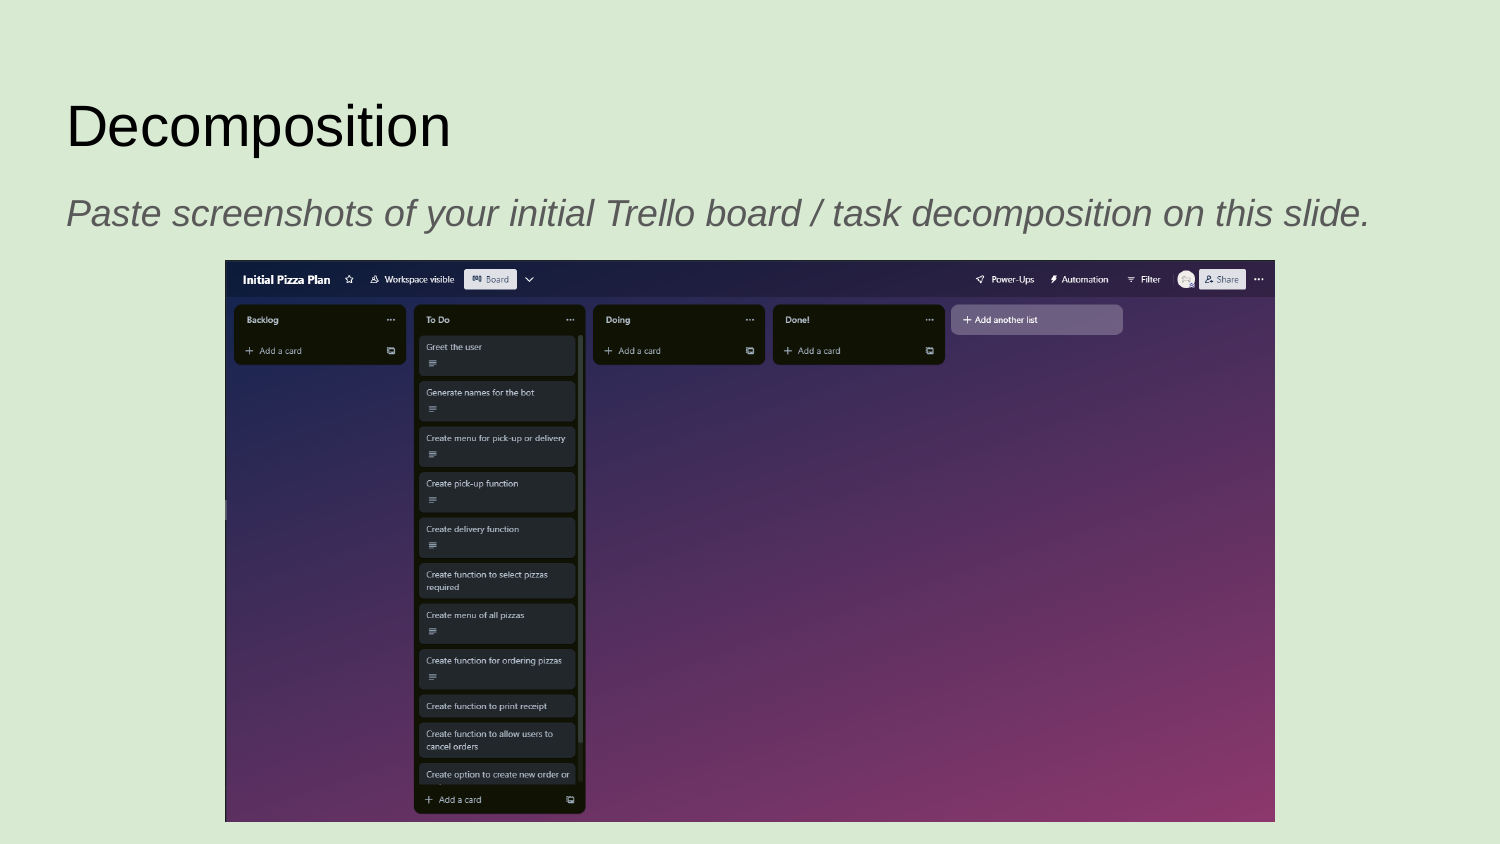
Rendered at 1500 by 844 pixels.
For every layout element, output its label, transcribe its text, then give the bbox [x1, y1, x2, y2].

list Paste screenshots of your initial Trello board / task decomposition on this slide. [51, 166, 1434, 251]
title Decomposition [51, 72, 1449, 167]
picture [225, 260, 1275, 823]
